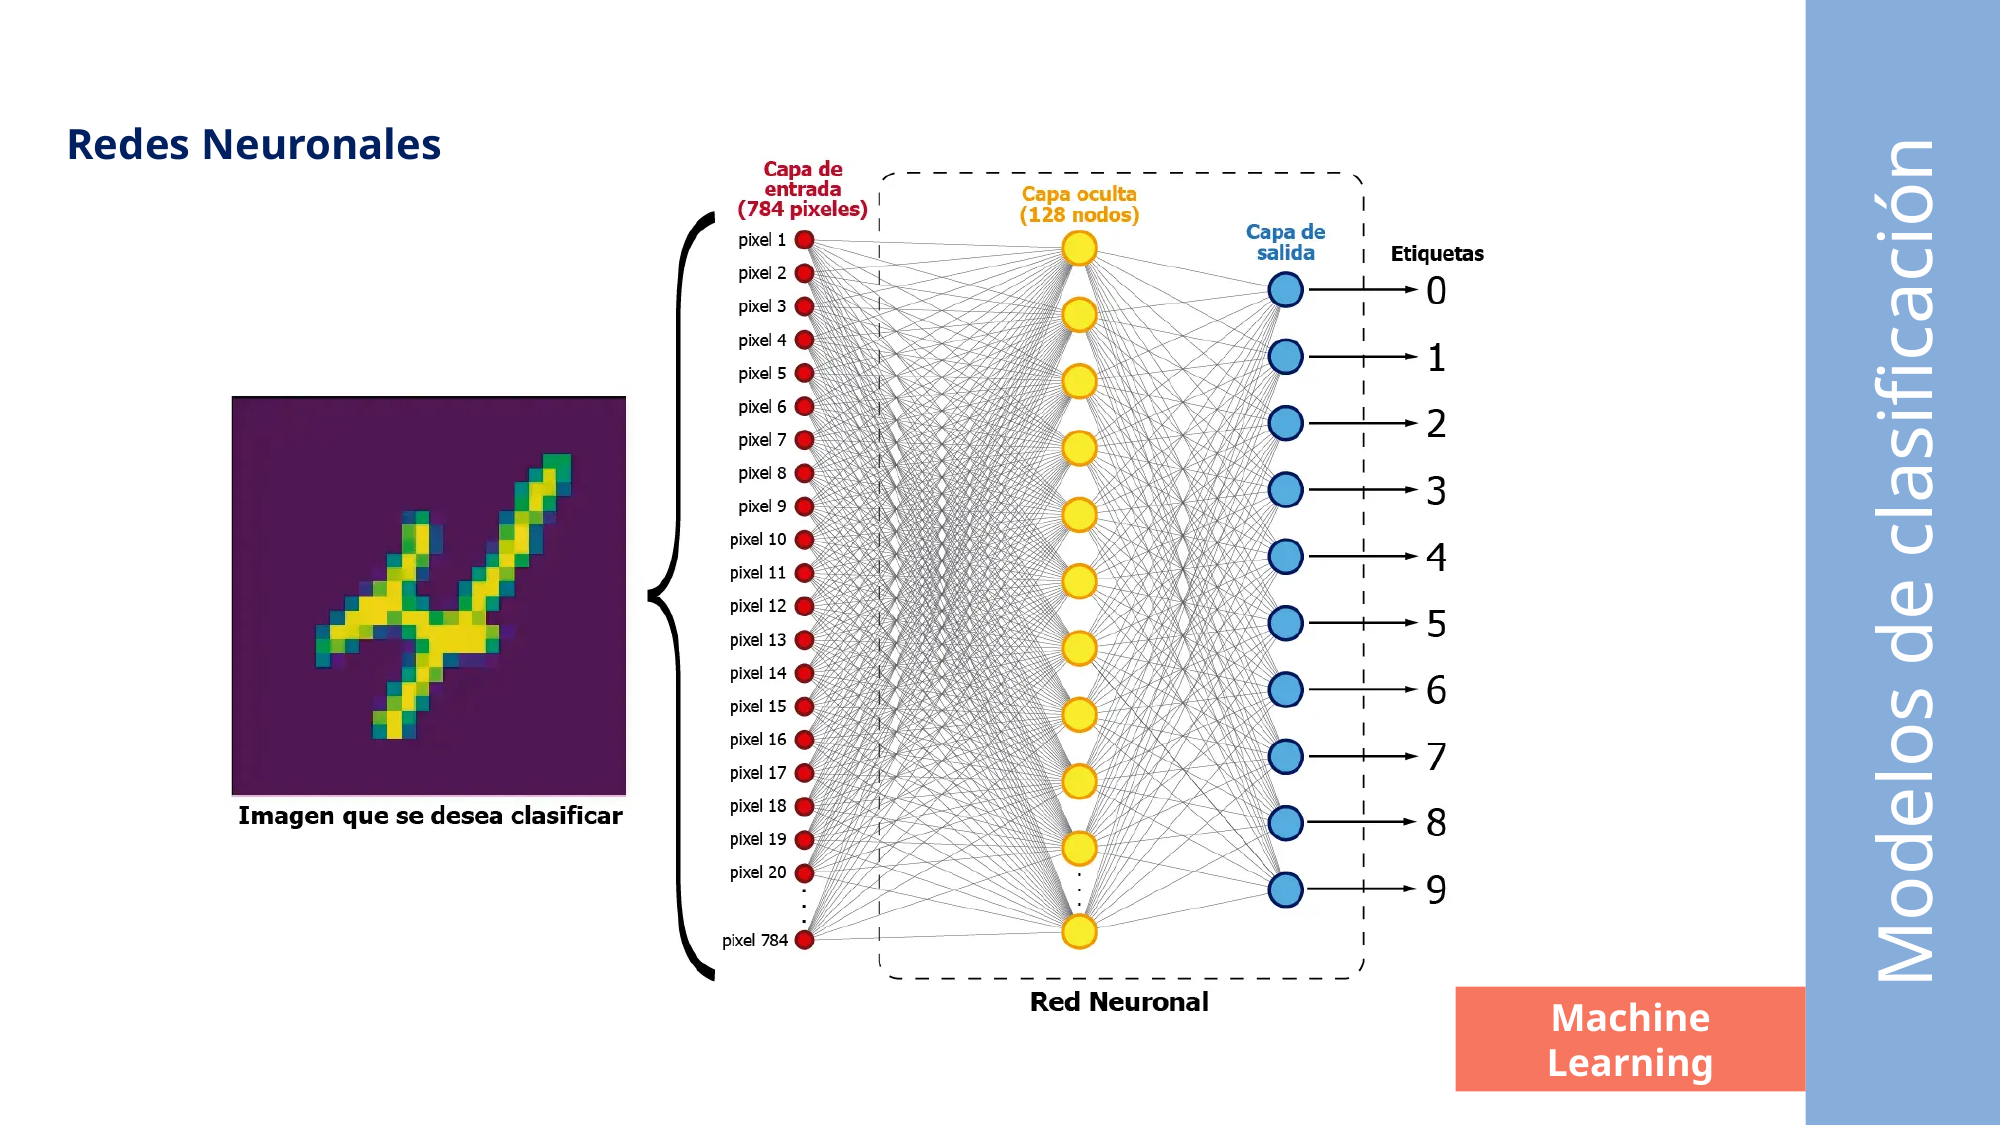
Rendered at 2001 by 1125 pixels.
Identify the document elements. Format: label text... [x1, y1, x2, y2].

text_box Machine Learning [1455, 986, 1806, 1092]
text_box Modelos de clasificación [1857, 86, 1948, 1039]
text_box Redes Neuronales [51, 85, 1727, 176]
text_box [1805, 0, 2000, 1125]
picture [223, 157, 1499, 1018]
